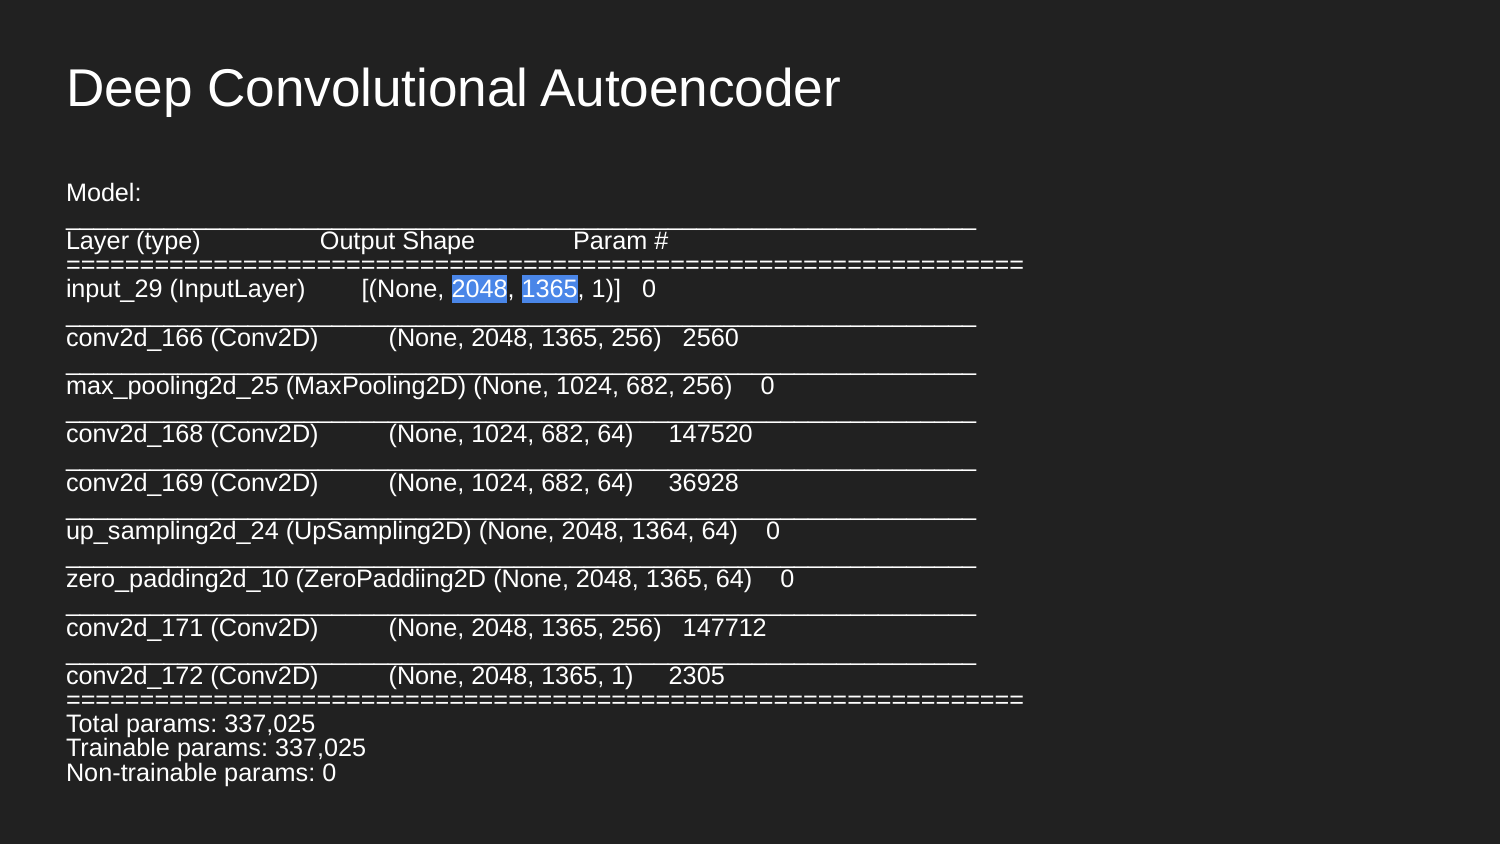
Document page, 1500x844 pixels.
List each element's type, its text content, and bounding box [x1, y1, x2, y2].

list Model: _________________________________________________________________ Layer (type) Output Shape Param # ================================================================= input_29 (InputLayer) [(None, 2048, 1365, 1)] 0 _________________________________________________________________ conv2d_166 (Conv2D) (None, 2048, 1365, 256) 2560 _________________________________________________________________ max_pooling2d_25 (MaxPooling2D) (None, 1024, 682, 256) 0 _________________________________________________________________ conv2d_168 (Conv2D) (None, 1024, 682, 64) 147520 _________________________________________________________________ conv2d_169 (Conv2D) (None, 1024, 682, 64) 36928 _________________________________________________________________ up_sampling2d_24 (UpSampling2D) (None, 2048, 1364, 64) 0 _________________________________________________________________ zero_padding2d_10 (ZeroPaddiing2D (None, 2048, 1365, 64) 0 _________________________________________________________________ conv2d_171 (Conv2D) (None, 2048, 1365, 256) 147712 _________________________________________________________________ conv2d_172 (Conv2D) (None, 2048, 1365, 1) 2305 ================================================================= Total params: 337,025 Trainable params: 337,025 Non-trainable params: 0 [51, 166, 1449, 799]
title Deep Convolutional Autoencoder [51, 38, 1449, 133]
